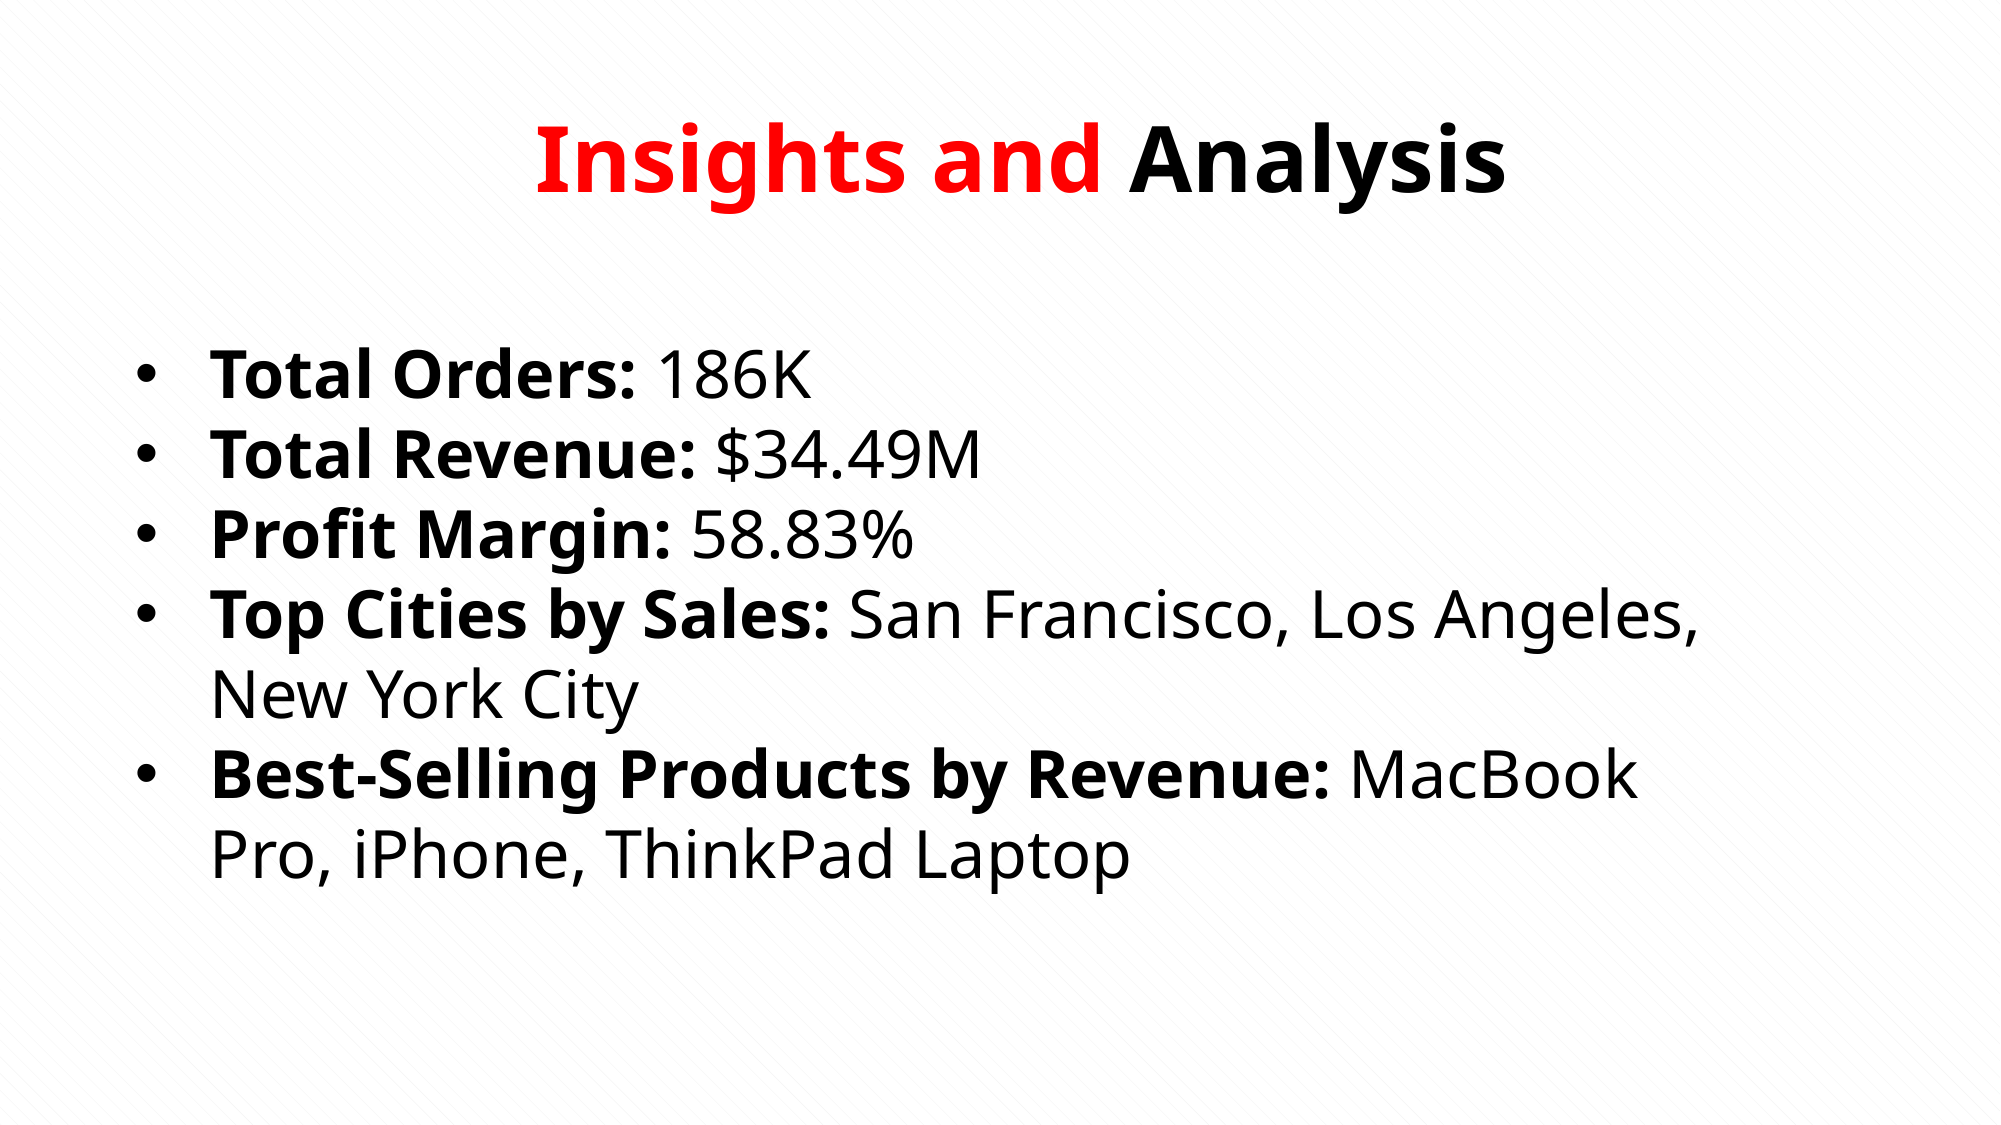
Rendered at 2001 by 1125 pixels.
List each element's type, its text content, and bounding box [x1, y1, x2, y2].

text_box Insights and Analysis [453, 93, 1590, 218]
text_box Total Orders: 186K Total Revenue: $34.49M Profit Margin: 58.83% Top Cities by Sales: San Francisco, Los Angeles, New York City Best-Selling Products by Revenue: MacBook Pro, iPhone, ThinkPad Laptop [119, 324, 1787, 945]
